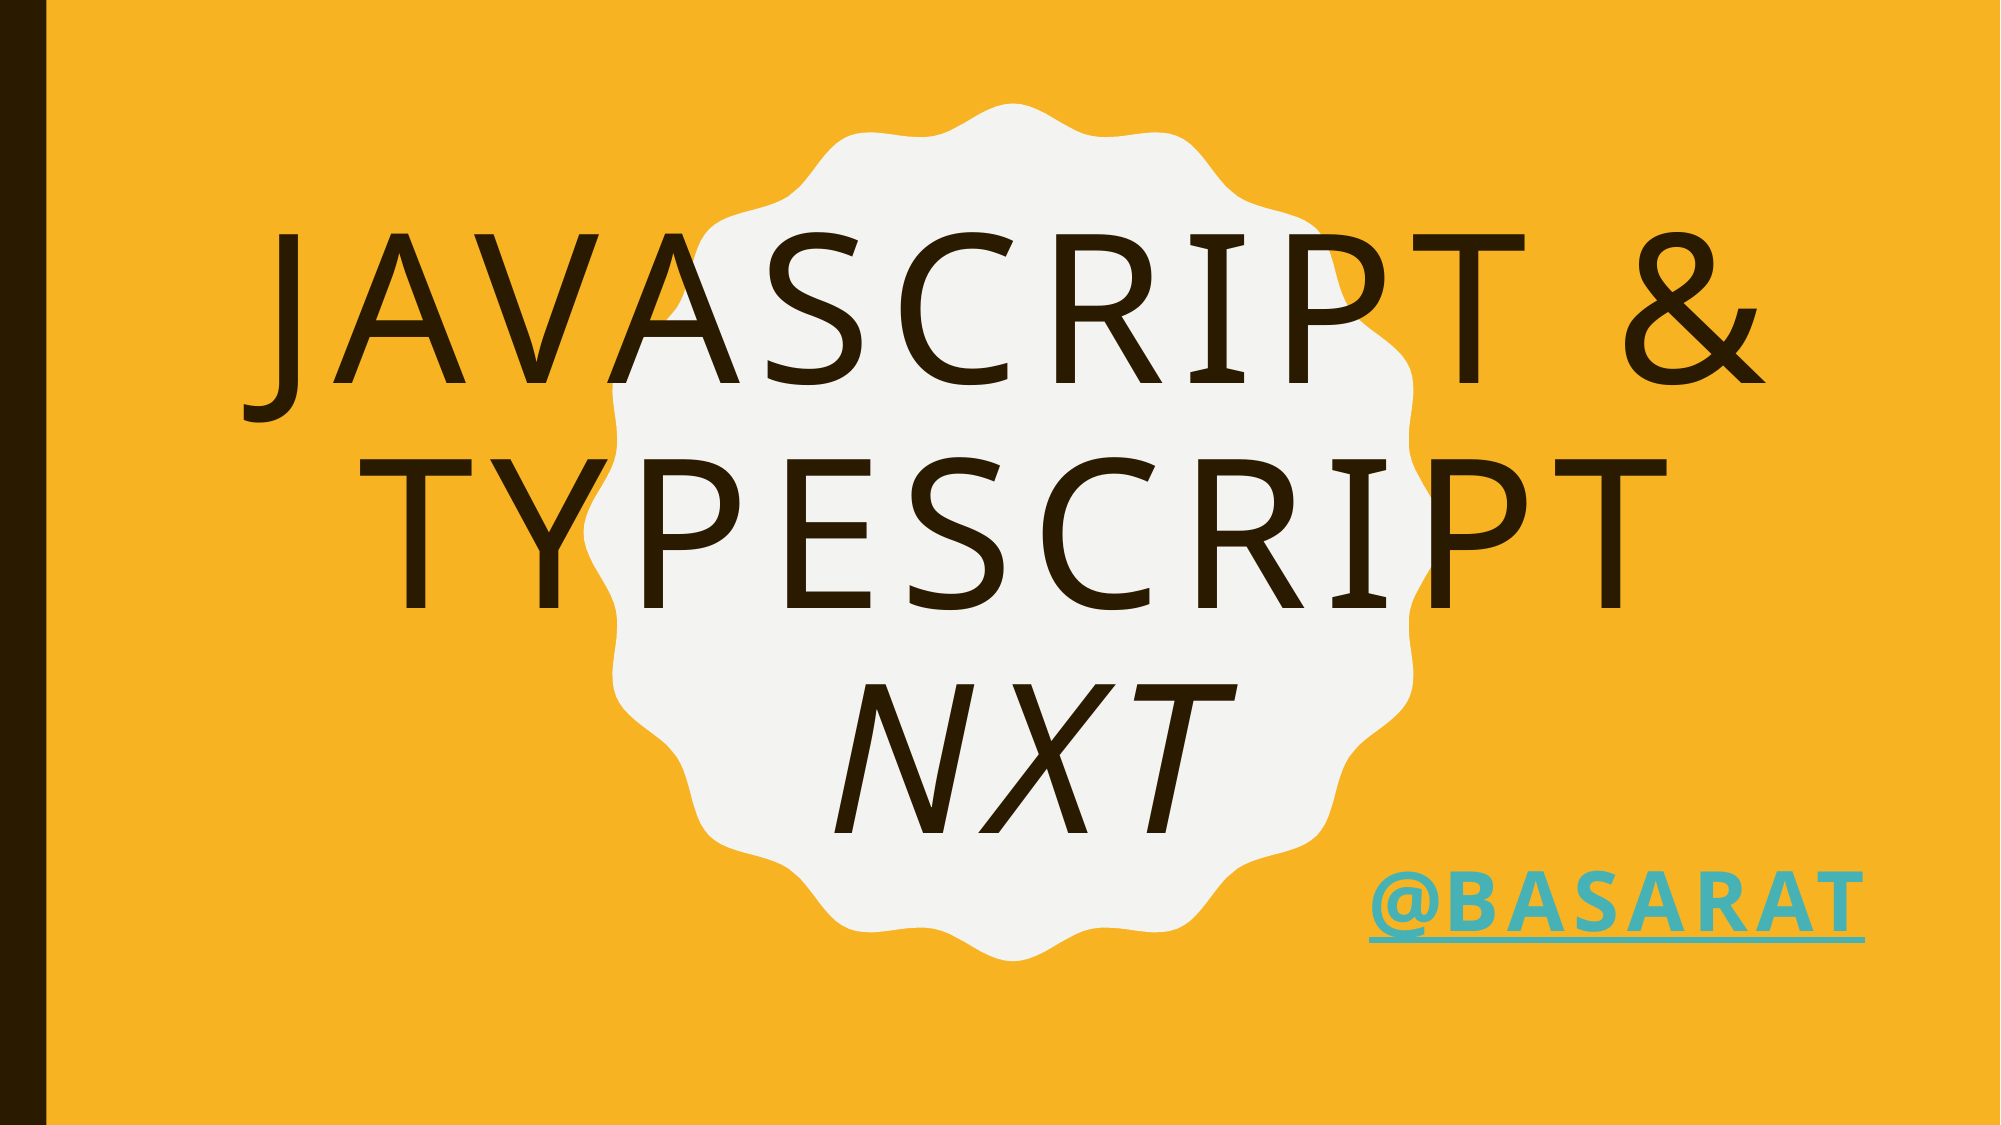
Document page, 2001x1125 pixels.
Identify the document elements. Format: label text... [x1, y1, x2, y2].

title JavaScript & TypeScript NXT [176, 180, 1870, 902]
subtitle @basarat [1307, 840, 1926, 1068]
